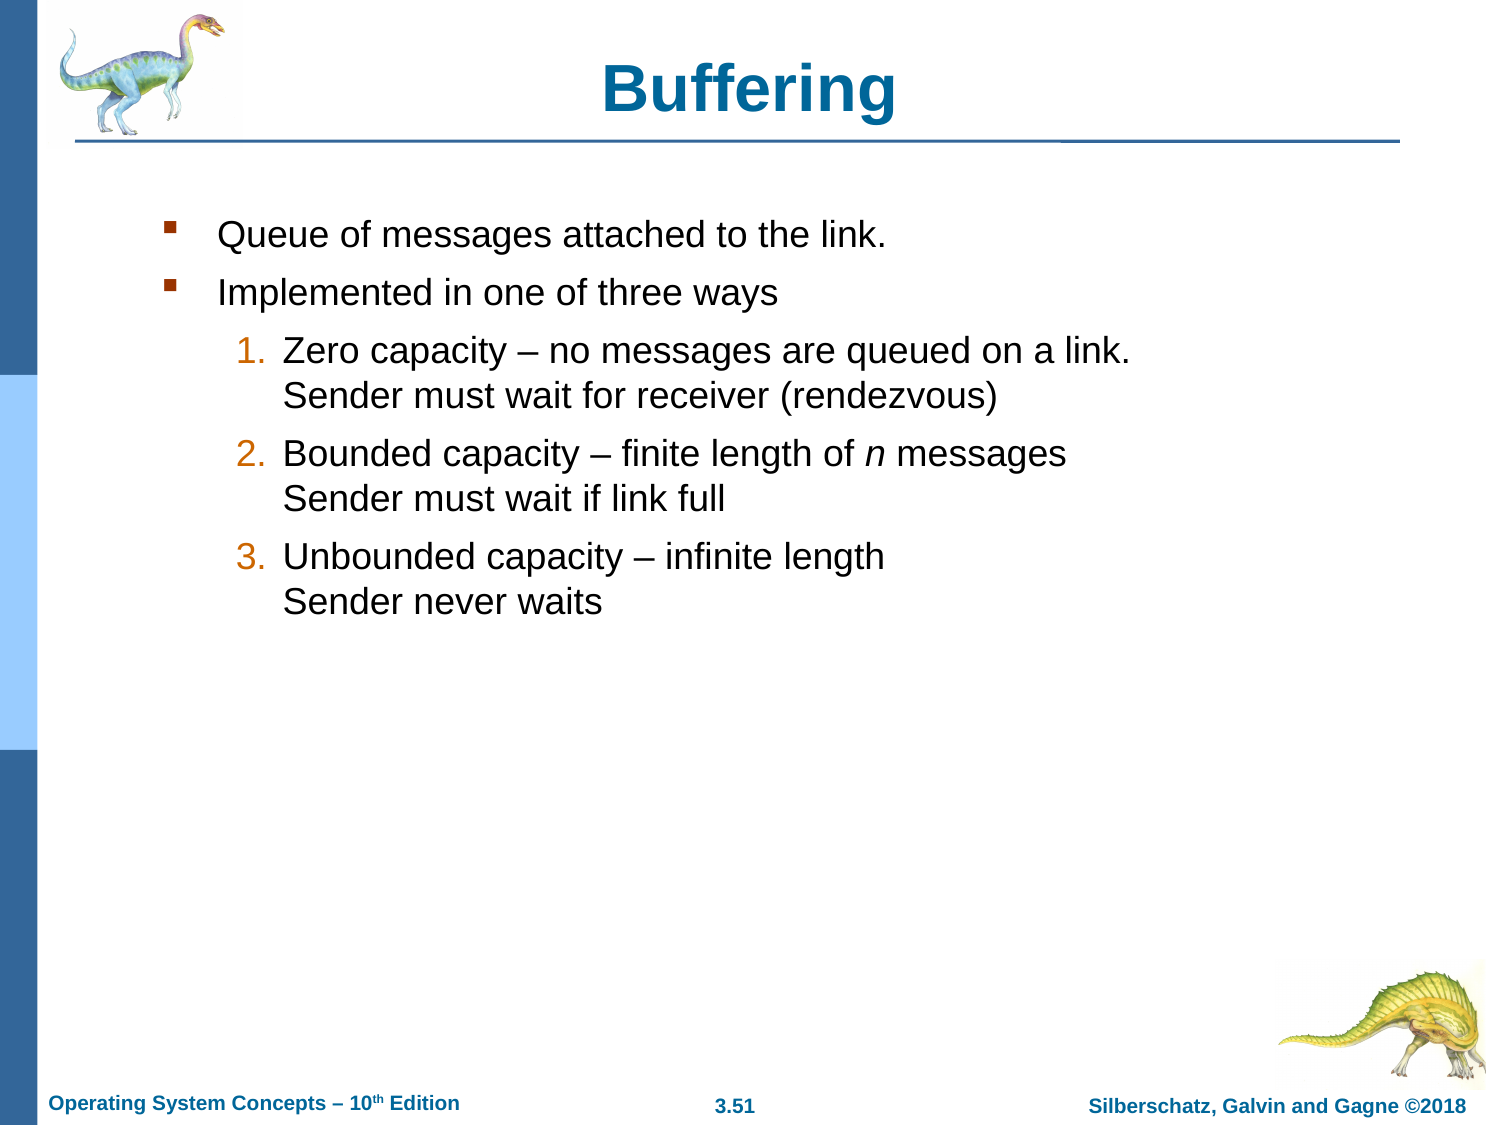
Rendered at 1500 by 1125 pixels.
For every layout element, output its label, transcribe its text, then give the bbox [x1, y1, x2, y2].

title Buffering [75, 37, 1425, 133]
list Queue of messages attached to the link. Implemented in one of three ways 1. Zero capacity – no messages are queued on a link. Sender must wait for receiver (rendezvous) 2. Bounded capacity – finite length of n messages Sender must wait if link full 3. Unbounded capacity – infinite length Sender never waits [145, 202, 1403, 946]
picture [1275, 959, 1486, 1090]
picture [46, 0, 243, 149]
